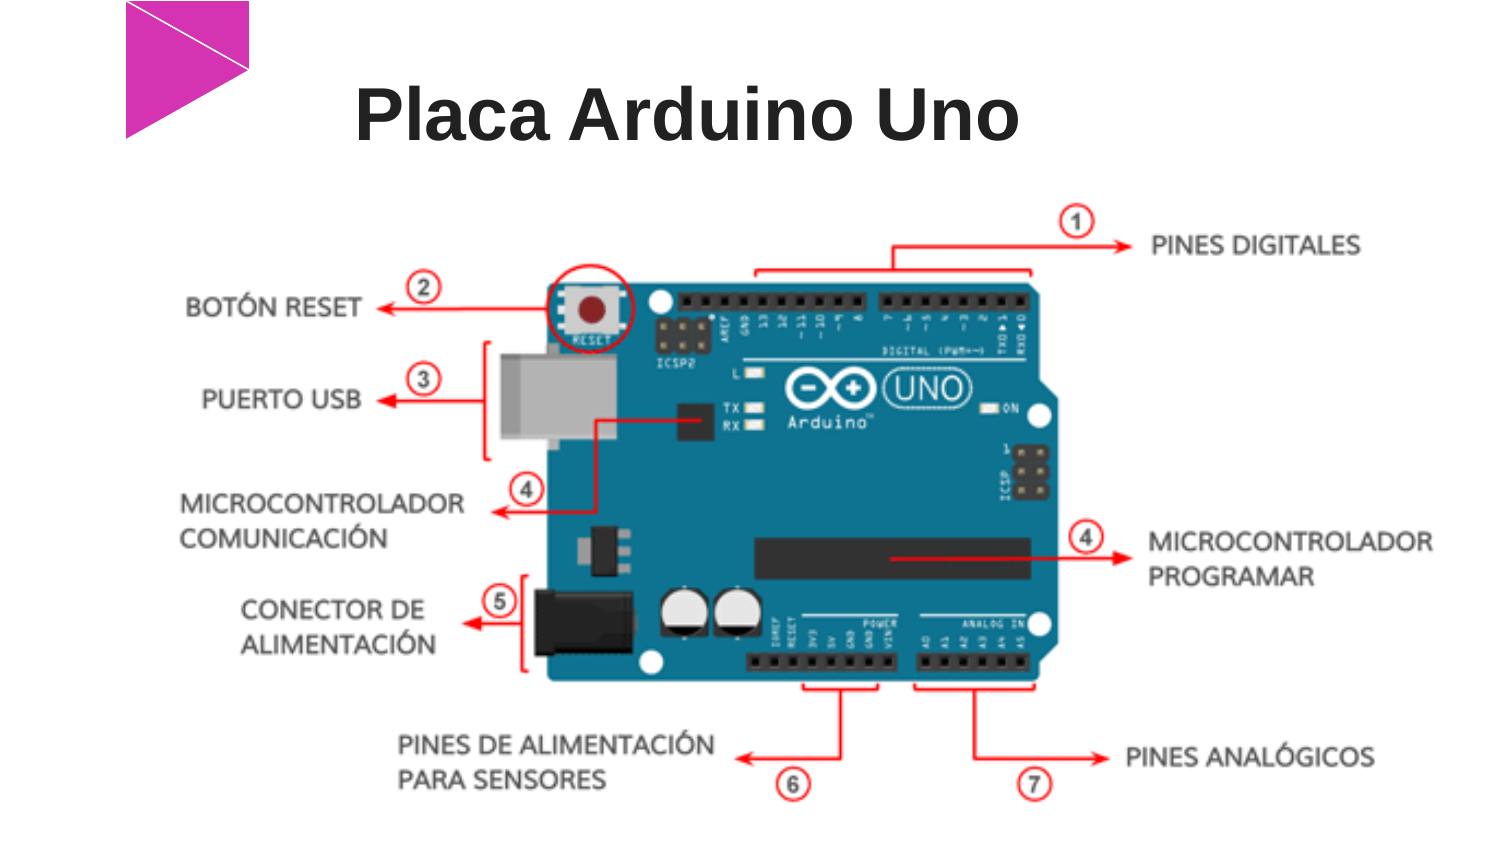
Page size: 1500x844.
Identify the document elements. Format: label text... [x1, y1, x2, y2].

text_box Placa Arduino Uno [339, 29, 1124, 171]
picture [136, 186, 1447, 844]
